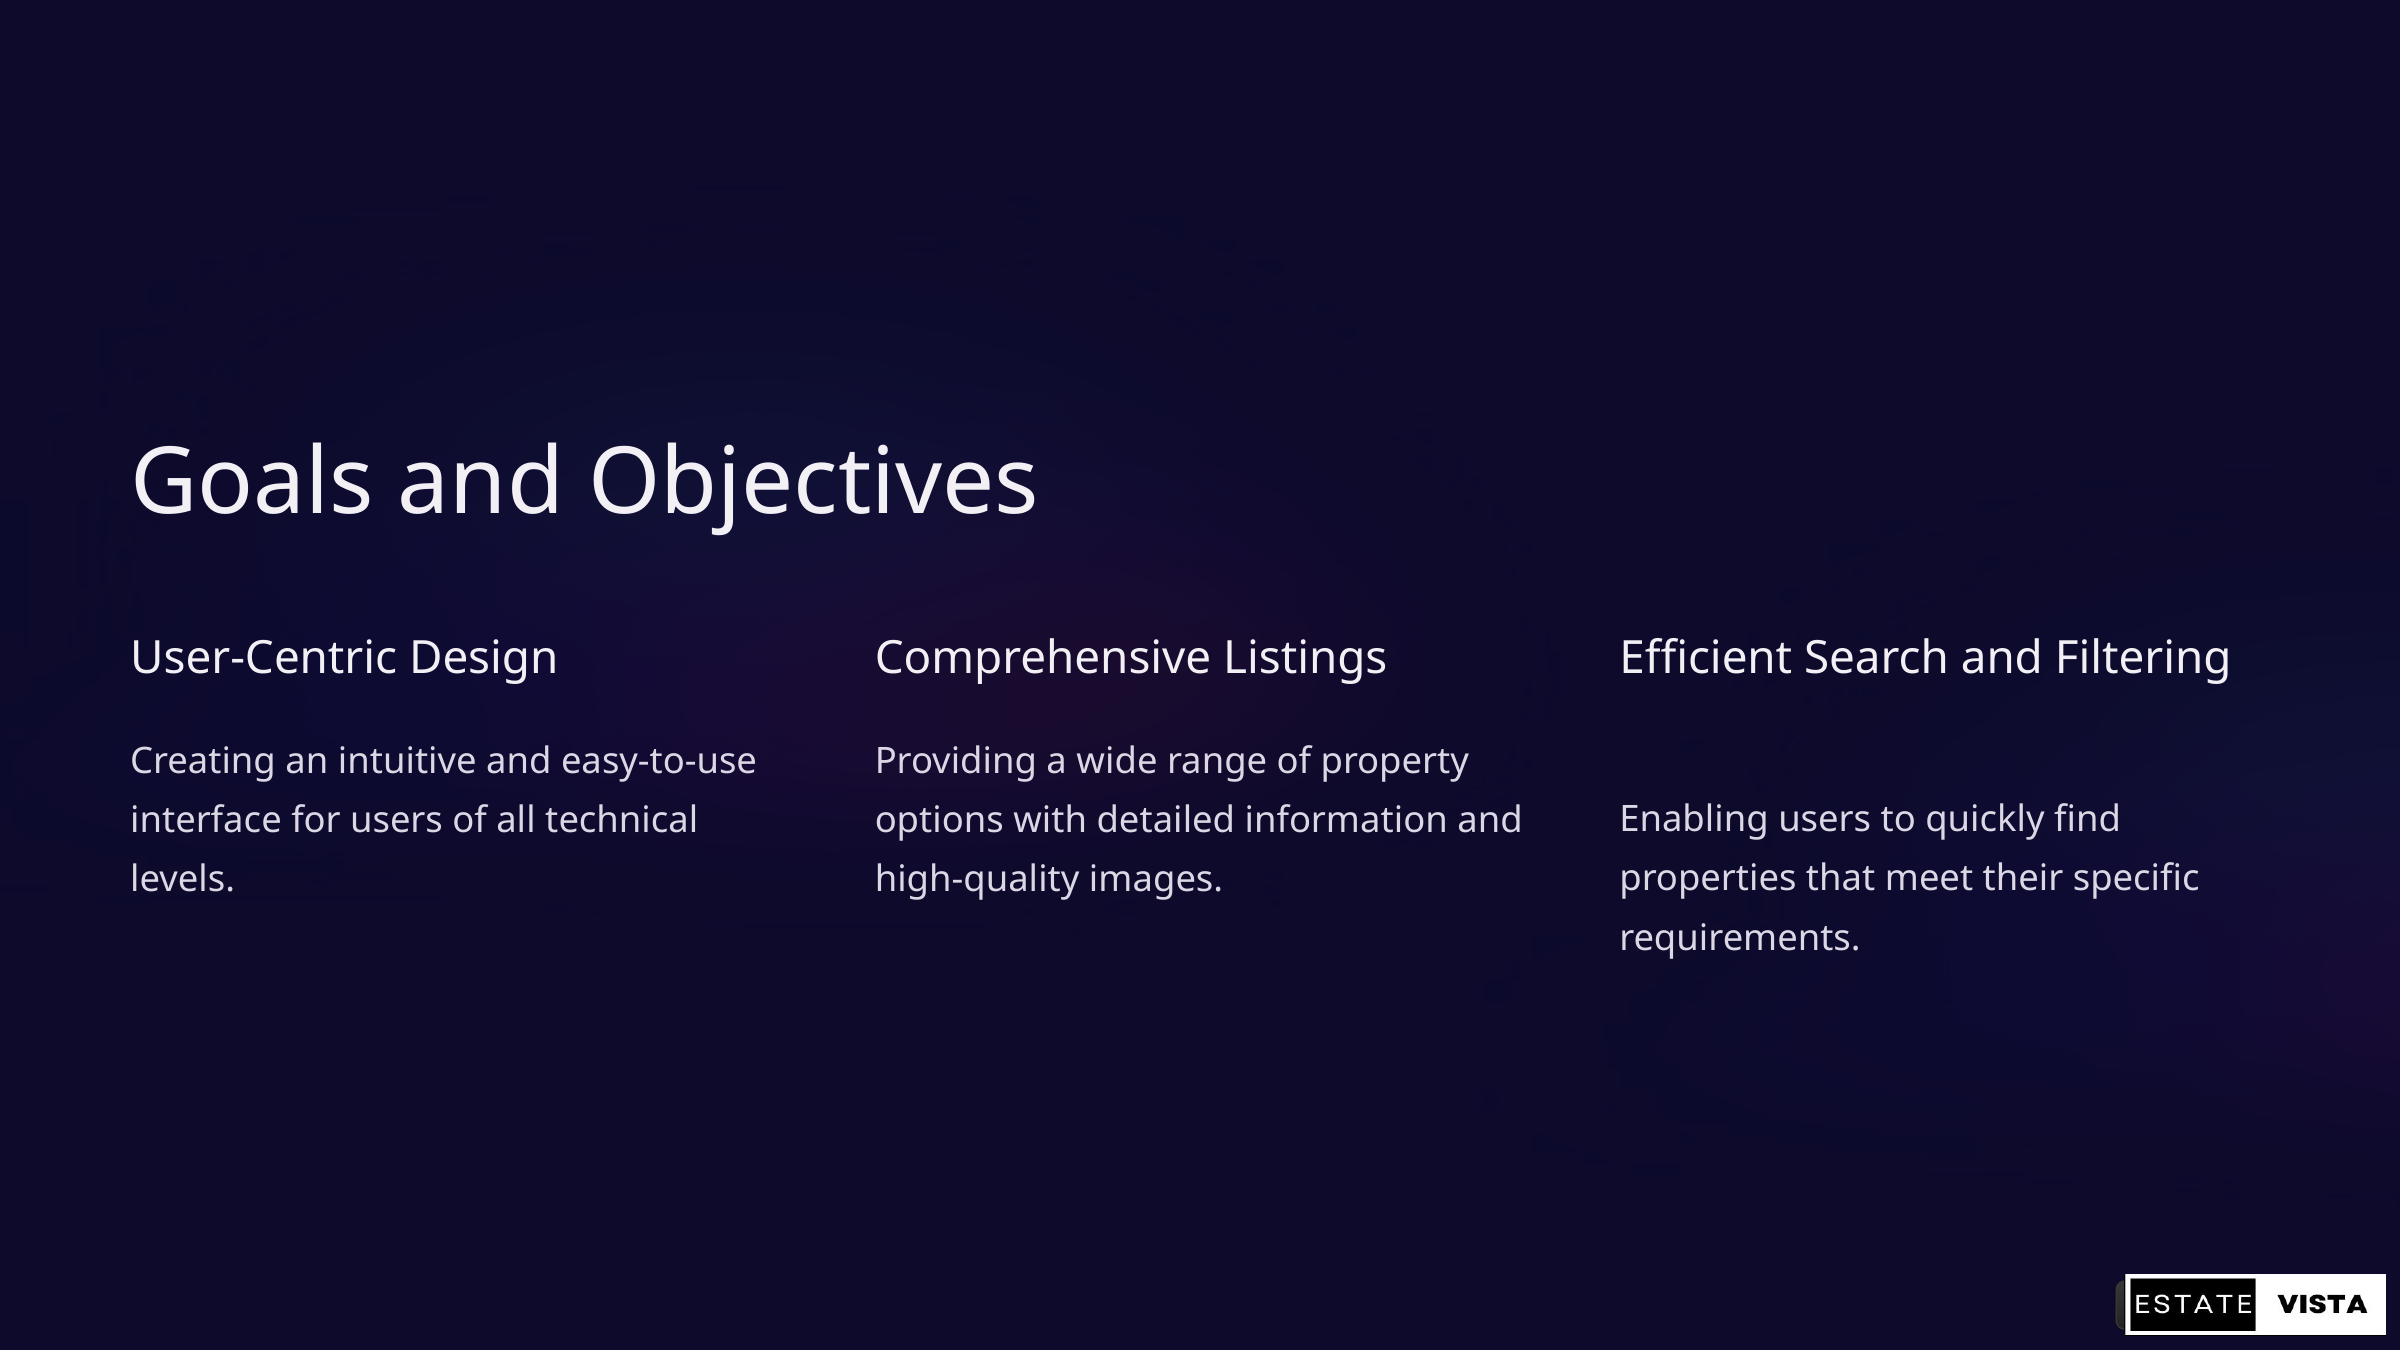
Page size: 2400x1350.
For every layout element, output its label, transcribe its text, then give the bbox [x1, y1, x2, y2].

picture [2106, 1271, 2389, 1339]
text_box Comprehensive Listings [874, 625, 1434, 684]
text_box Creating an intuitive and easy-to-use interface for users of all technical levels. [130, 721, 783, 900]
text_box Enabling users to quickly find properties that meet their specific requirements. [1619, 779, 2272, 899]
text_box User-Centric Design [130, 625, 599, 684]
text_box Goals and Objectives [130, 416, 1104, 533]
text_box Providing a wide range of property options with detailed information and high-quality images. [874, 721, 1528, 900]
text_box Efficient Search and Filtering [1619, 625, 2272, 743]
